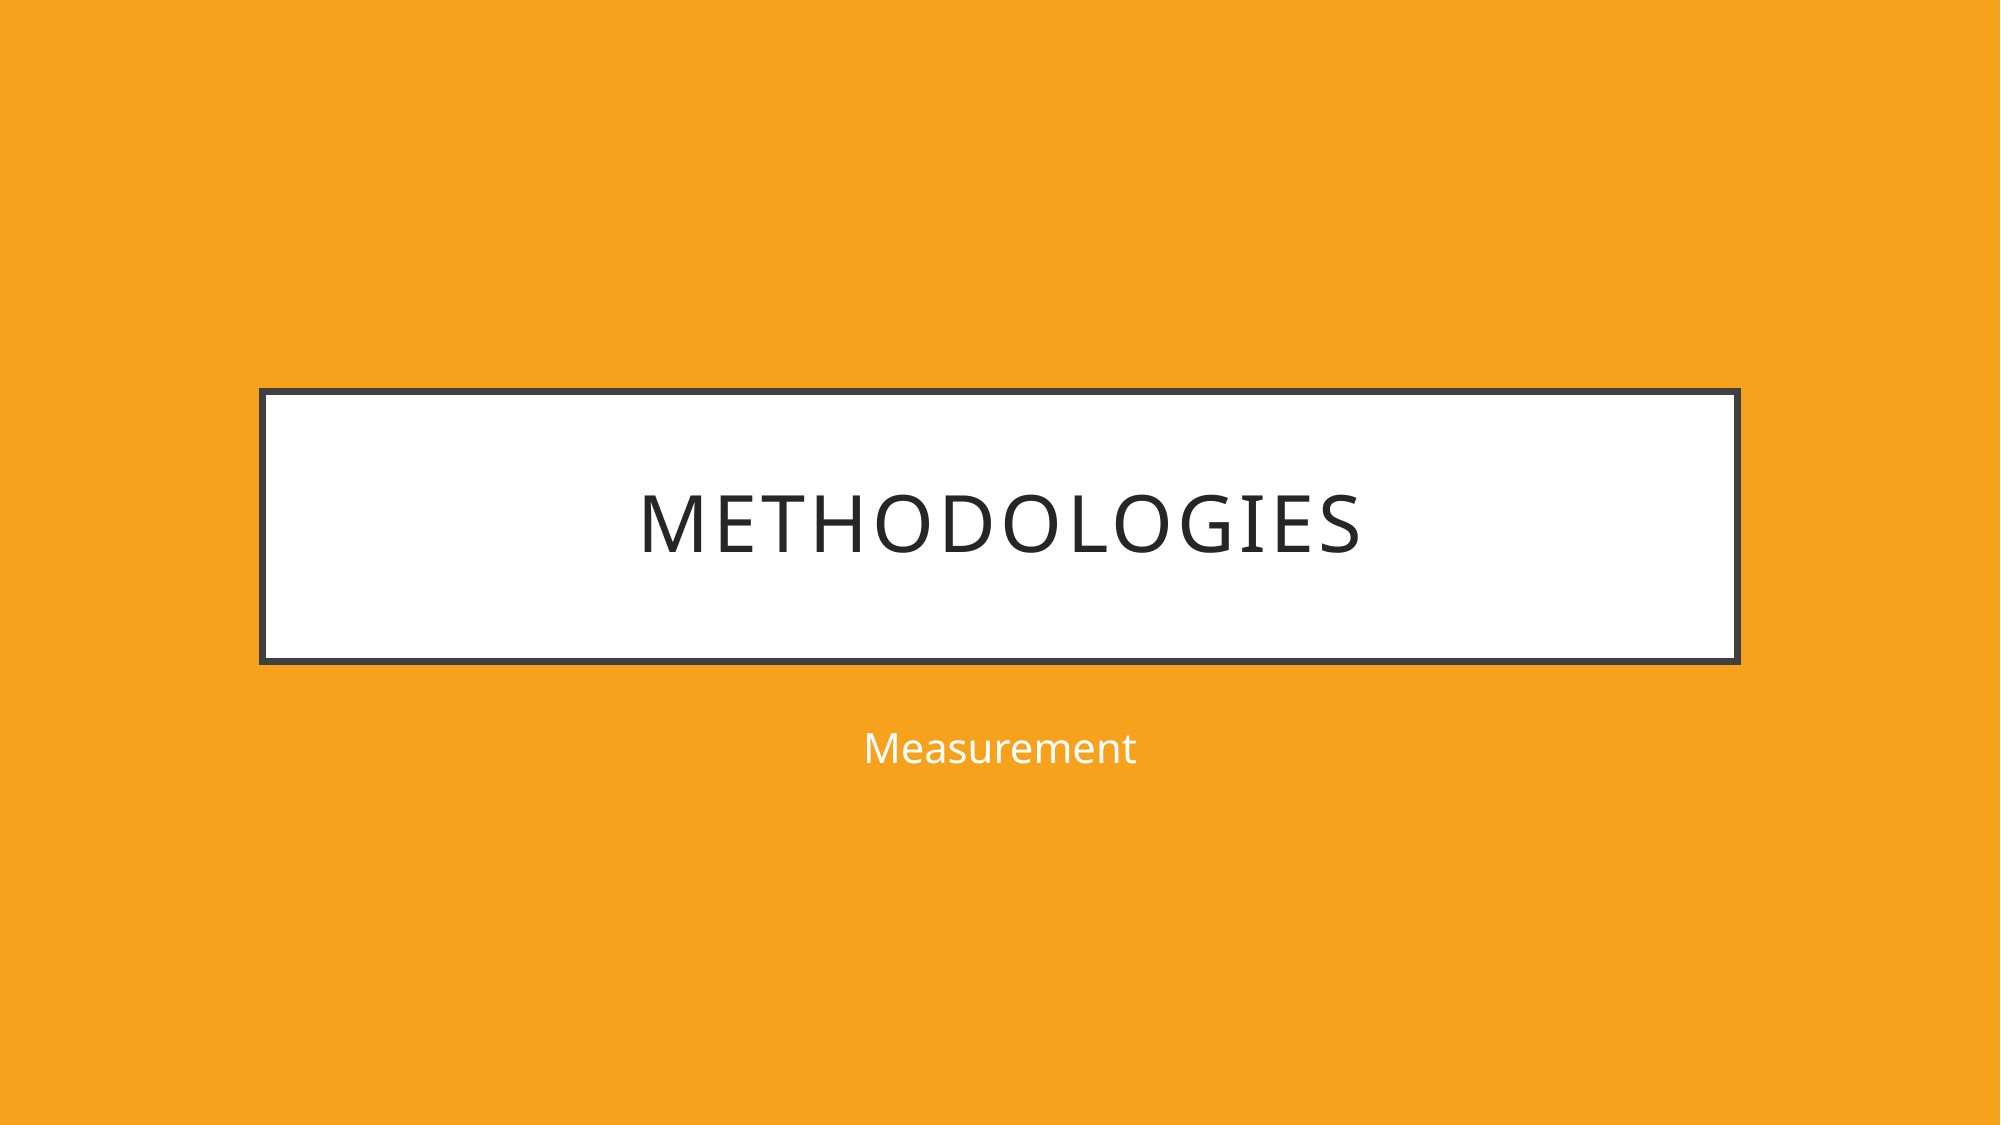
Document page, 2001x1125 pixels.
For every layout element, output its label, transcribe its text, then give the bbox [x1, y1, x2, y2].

title methodologies [259, 388, 1741, 665]
list Measurement [442, 713, 1558, 922]
